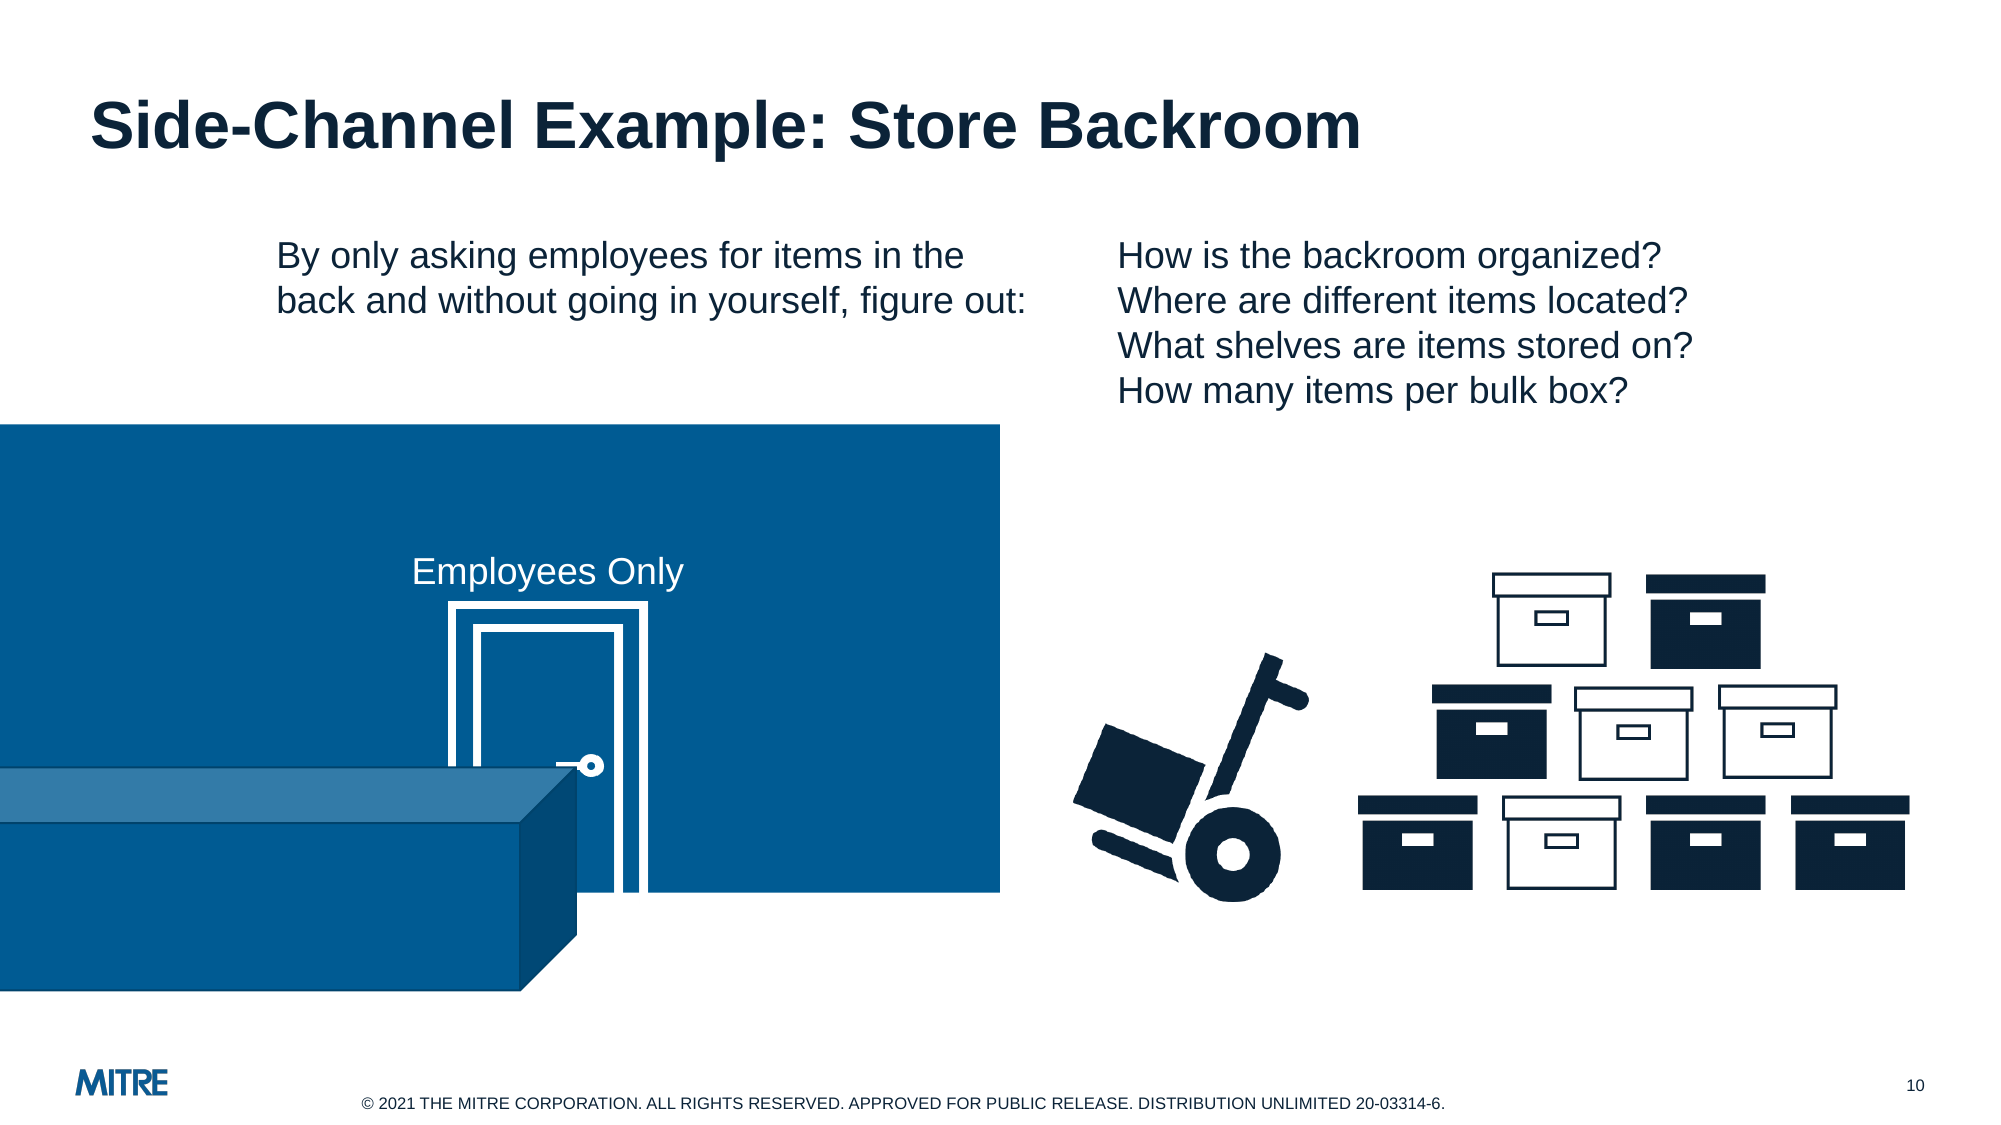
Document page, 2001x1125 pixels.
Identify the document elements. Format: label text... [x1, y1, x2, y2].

picture [71, 1063, 174, 1103]
text_box How is the backroom organized? Where are different items located? What shelves are items stored on? How many items per bulk box? [1102, 223, 1710, 419]
picture [1046, 544, 1925, 925]
slide_number 10 [1793, 1064, 1925, 1106]
picture [348, 566, 748, 934]
text_box Employees Only [396, 539, 700, 566]
text_box [0, 822, 577, 992]
title Side-Channel Example: Store Backroom [75, 65, 1925, 179]
text_box [0, 423, 1001, 894]
text_box By only asking employees for items in the back and without going in yourself, figure out: [261, 223, 1043, 329]
